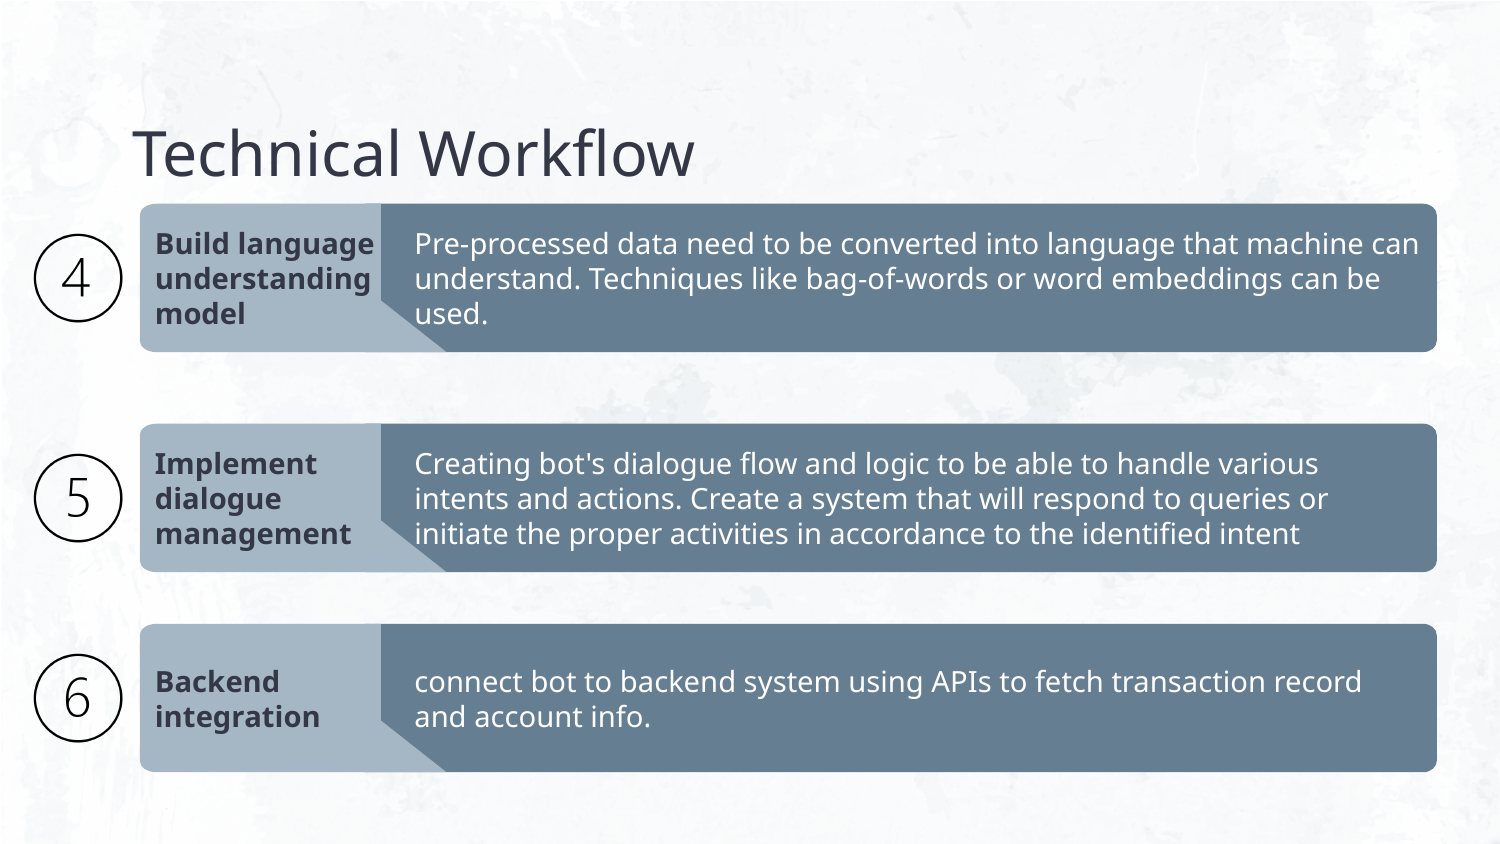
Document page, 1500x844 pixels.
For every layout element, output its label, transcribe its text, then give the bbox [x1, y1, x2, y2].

title Technical Workflow [117, 87, 1383, 204]
picture [2, 2, 1500, 844]
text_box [139, 203, 1438, 353]
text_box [139, 423, 1438, 573]
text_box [139, 623, 1438, 773]
